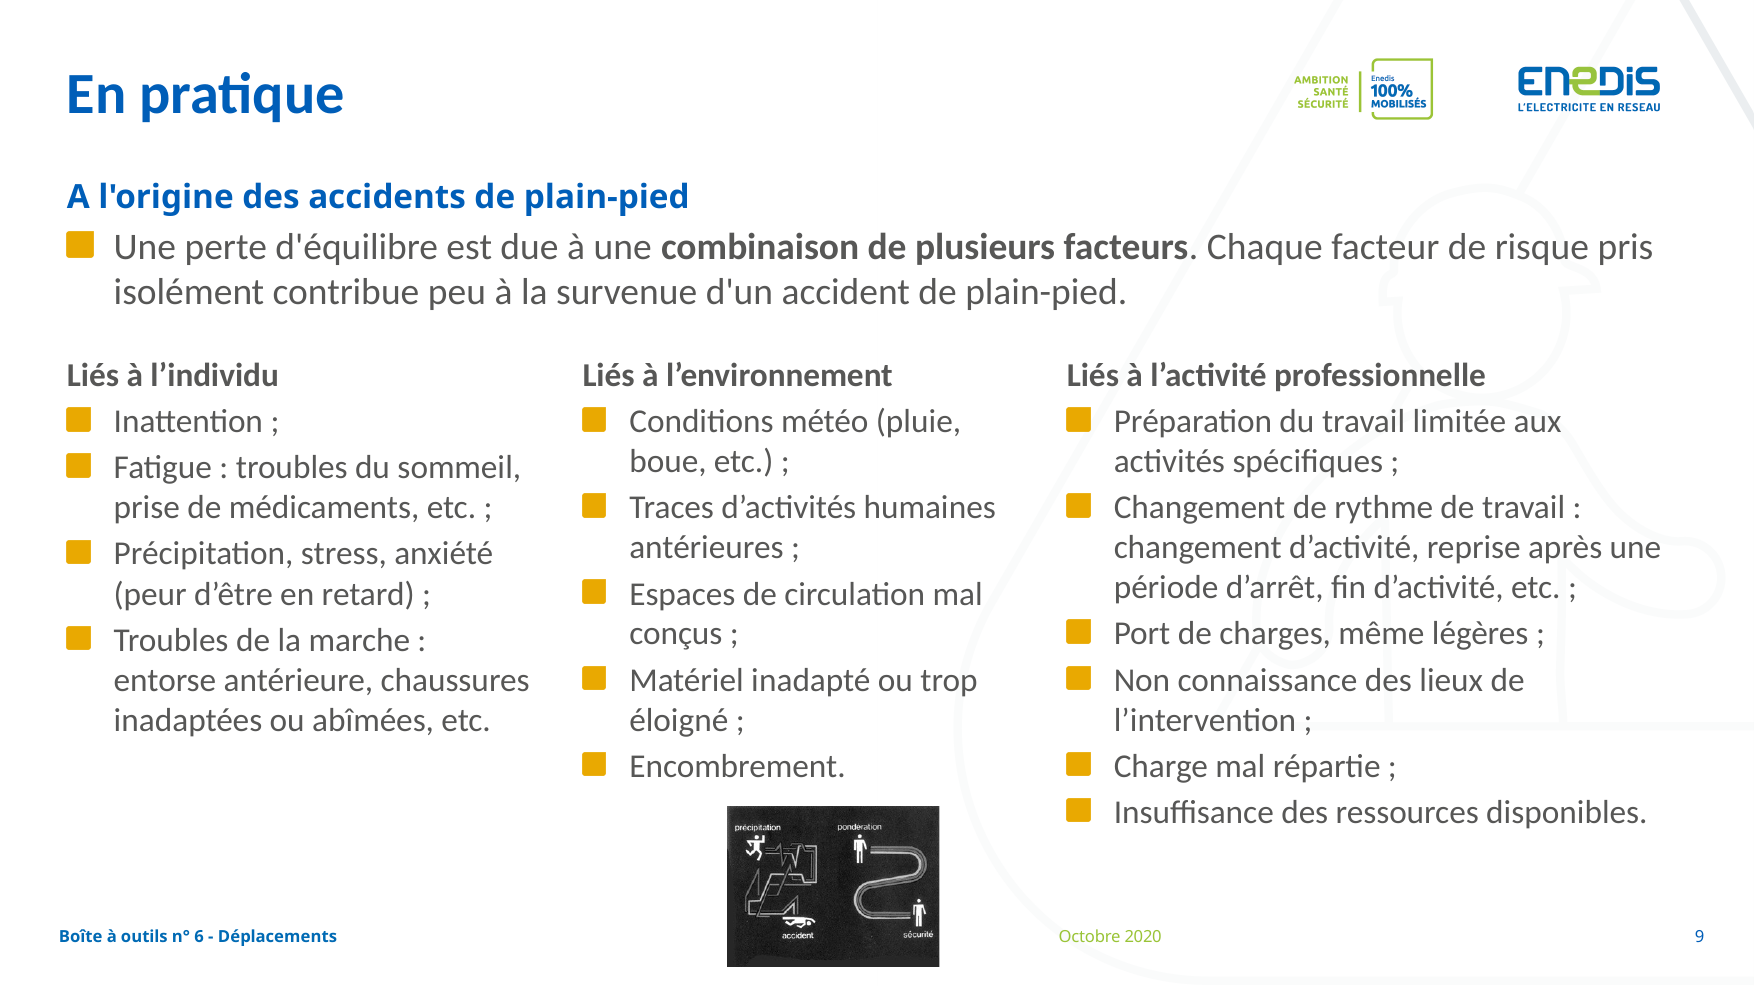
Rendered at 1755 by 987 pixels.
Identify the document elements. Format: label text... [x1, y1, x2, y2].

text_box En pratique [52, 55, 1015, 119]
picture [1, 0, 1754, 986]
text_box A l'origine des accidents de plain-pied Une perte d'équilibre est due à une combinaison de plusieurs facteurs. Chaque facteur de risque pris isolément contribue peu à la survenue d'un accident de plain-pied. [52, 168, 1678, 331]
text_box Liés à l’activité professionnelle Préparation du travail limitée aux activités spécifiques ; Changement de rythme de travail : changement d’activité, reprise après une période d’arrêt, fin d’activité, etc. ; Port de charges, même légères ; Non connaissance des lieux de l’intervention ; Charge mal répartie ; Insuffisance des ressources disponibles. [1052, 345, 1677, 838]
text_box Liés à l’environnement Conditions météo (pluie, boue, etc.) ; Traces d’activités humaines antérieures ; Espaces de circulation mal conçus ; Matériel inadapté ou trop éloigné ; Encombrement. [567, 345, 1031, 792]
text_box Liés à l’individu Inattention ; Fatigue : troubles du sommeil, prise de médicaments, etc. ; Précipitation, stress, anxiété (peur d’être en retard) ; Troubles de la marche : entorse antérieure, chaussures inadaptées ou abîmées, etc. [52, 345, 546, 745]
